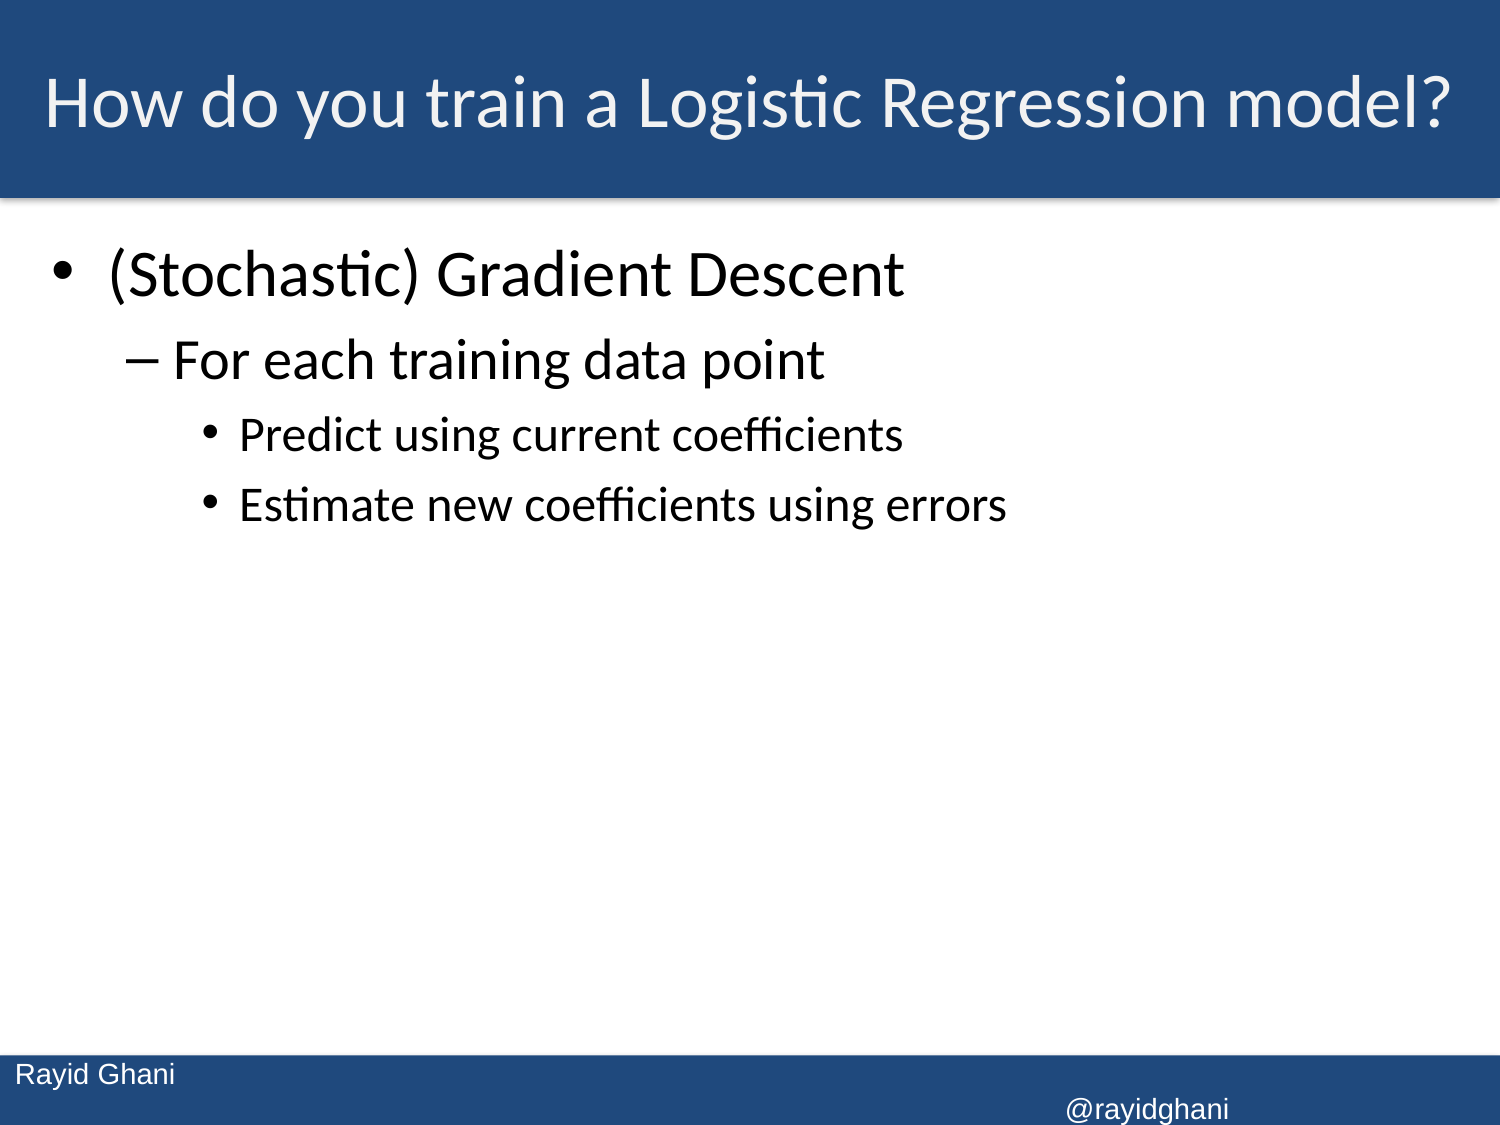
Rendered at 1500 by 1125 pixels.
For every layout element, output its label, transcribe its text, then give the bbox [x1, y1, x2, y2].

title How do you train a Logistic Regression model? [0, 3, 1500, 192]
list (Stochastic) Gradient Descent For each training data point Predict using current coefficients Estimate new coefficients using errors [36, 222, 1472, 1035]
